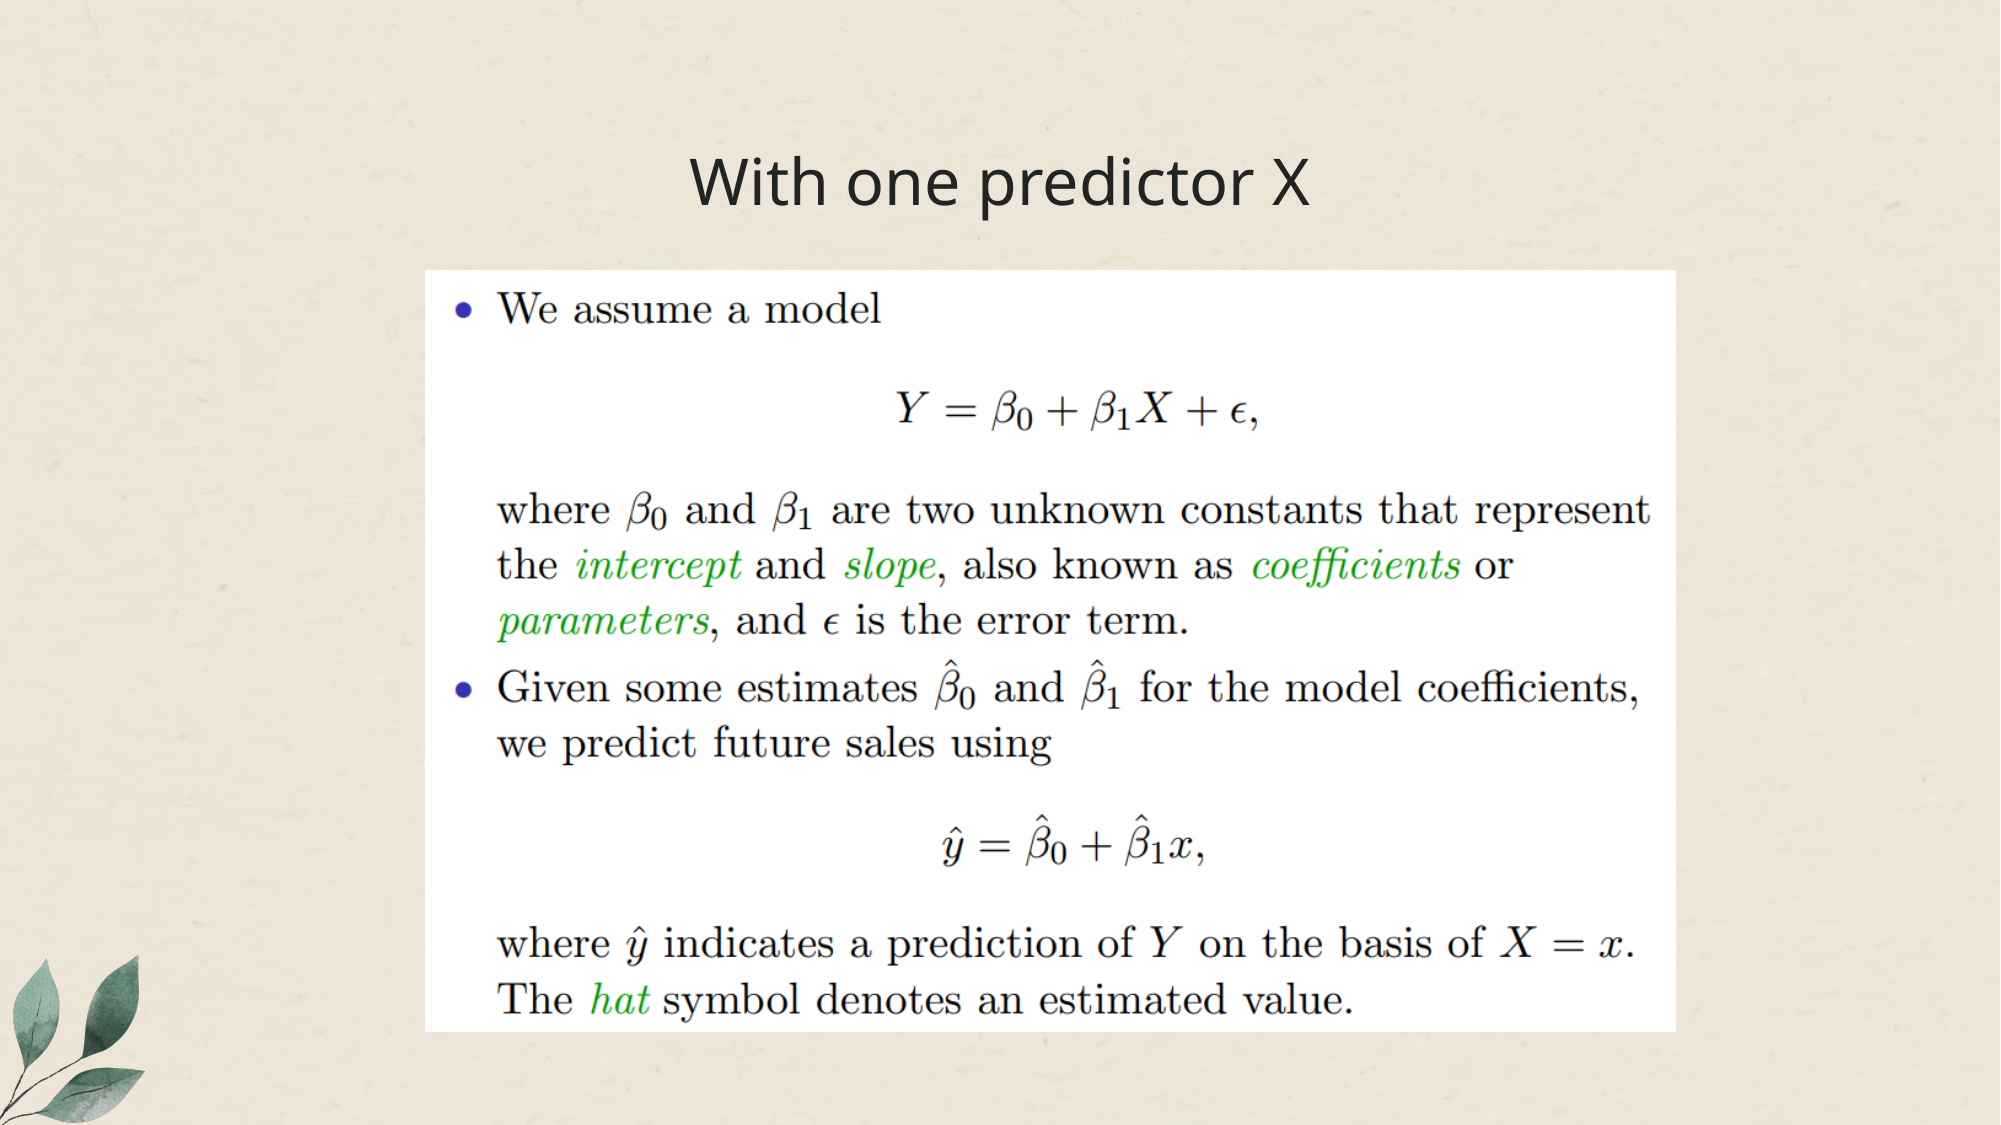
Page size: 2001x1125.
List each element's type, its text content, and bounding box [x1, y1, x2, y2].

picture [0, 0, 2001, 1125]
title With one predictor X [157, 118, 1843, 242]
